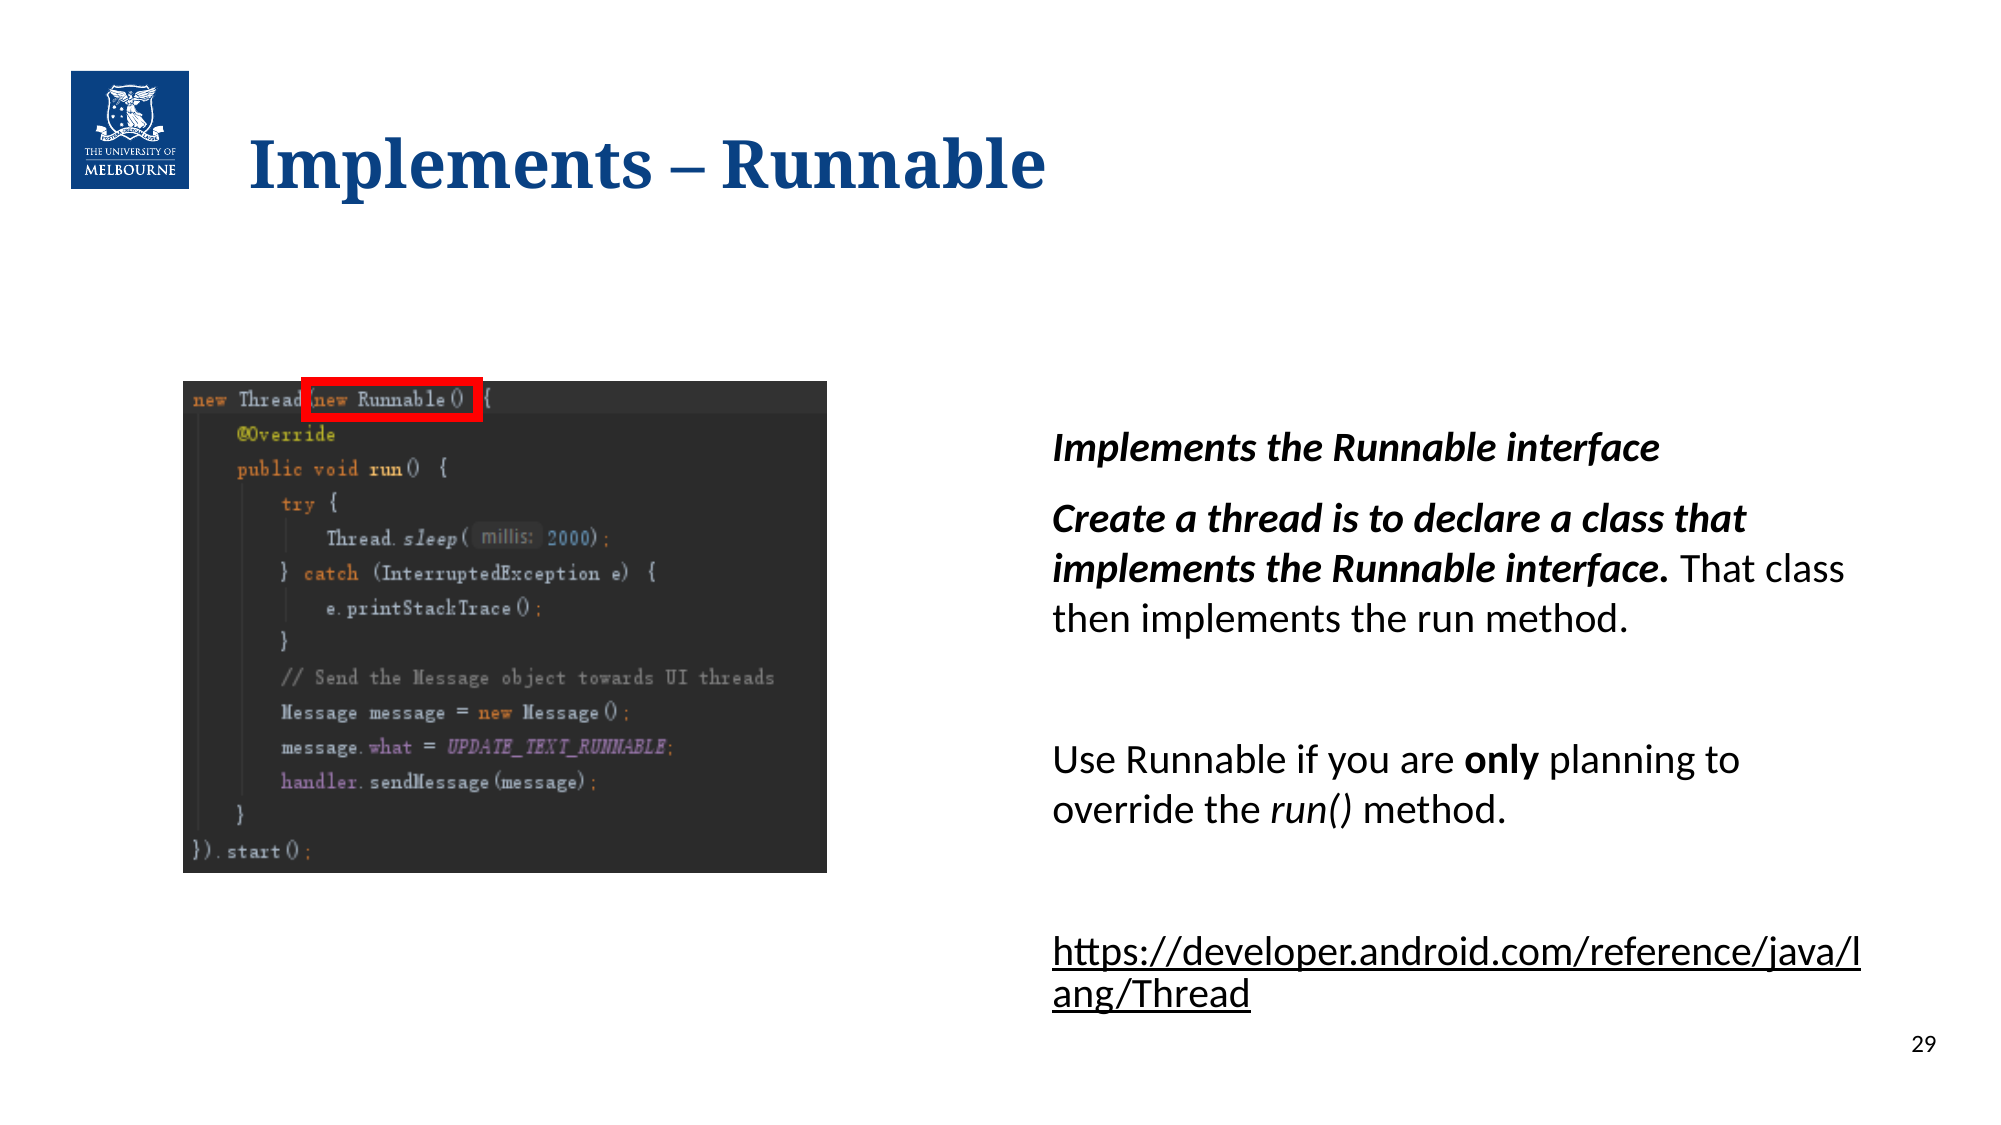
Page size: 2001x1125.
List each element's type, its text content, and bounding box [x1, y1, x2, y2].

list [183, 381, 827, 873]
slide_number 29 [1797, 1012, 1937, 1073]
title Implements – Runnable [234, 64, 1924, 211]
list Implements the Runnable interface Create a thread is to declare a class that implements the Runnable interface. That class then implements the run method. Use Runnable if you are only planning to override the run() method. https://developer.android.com/reference/java/lang/Thread [1037, 411, 1877, 842]
